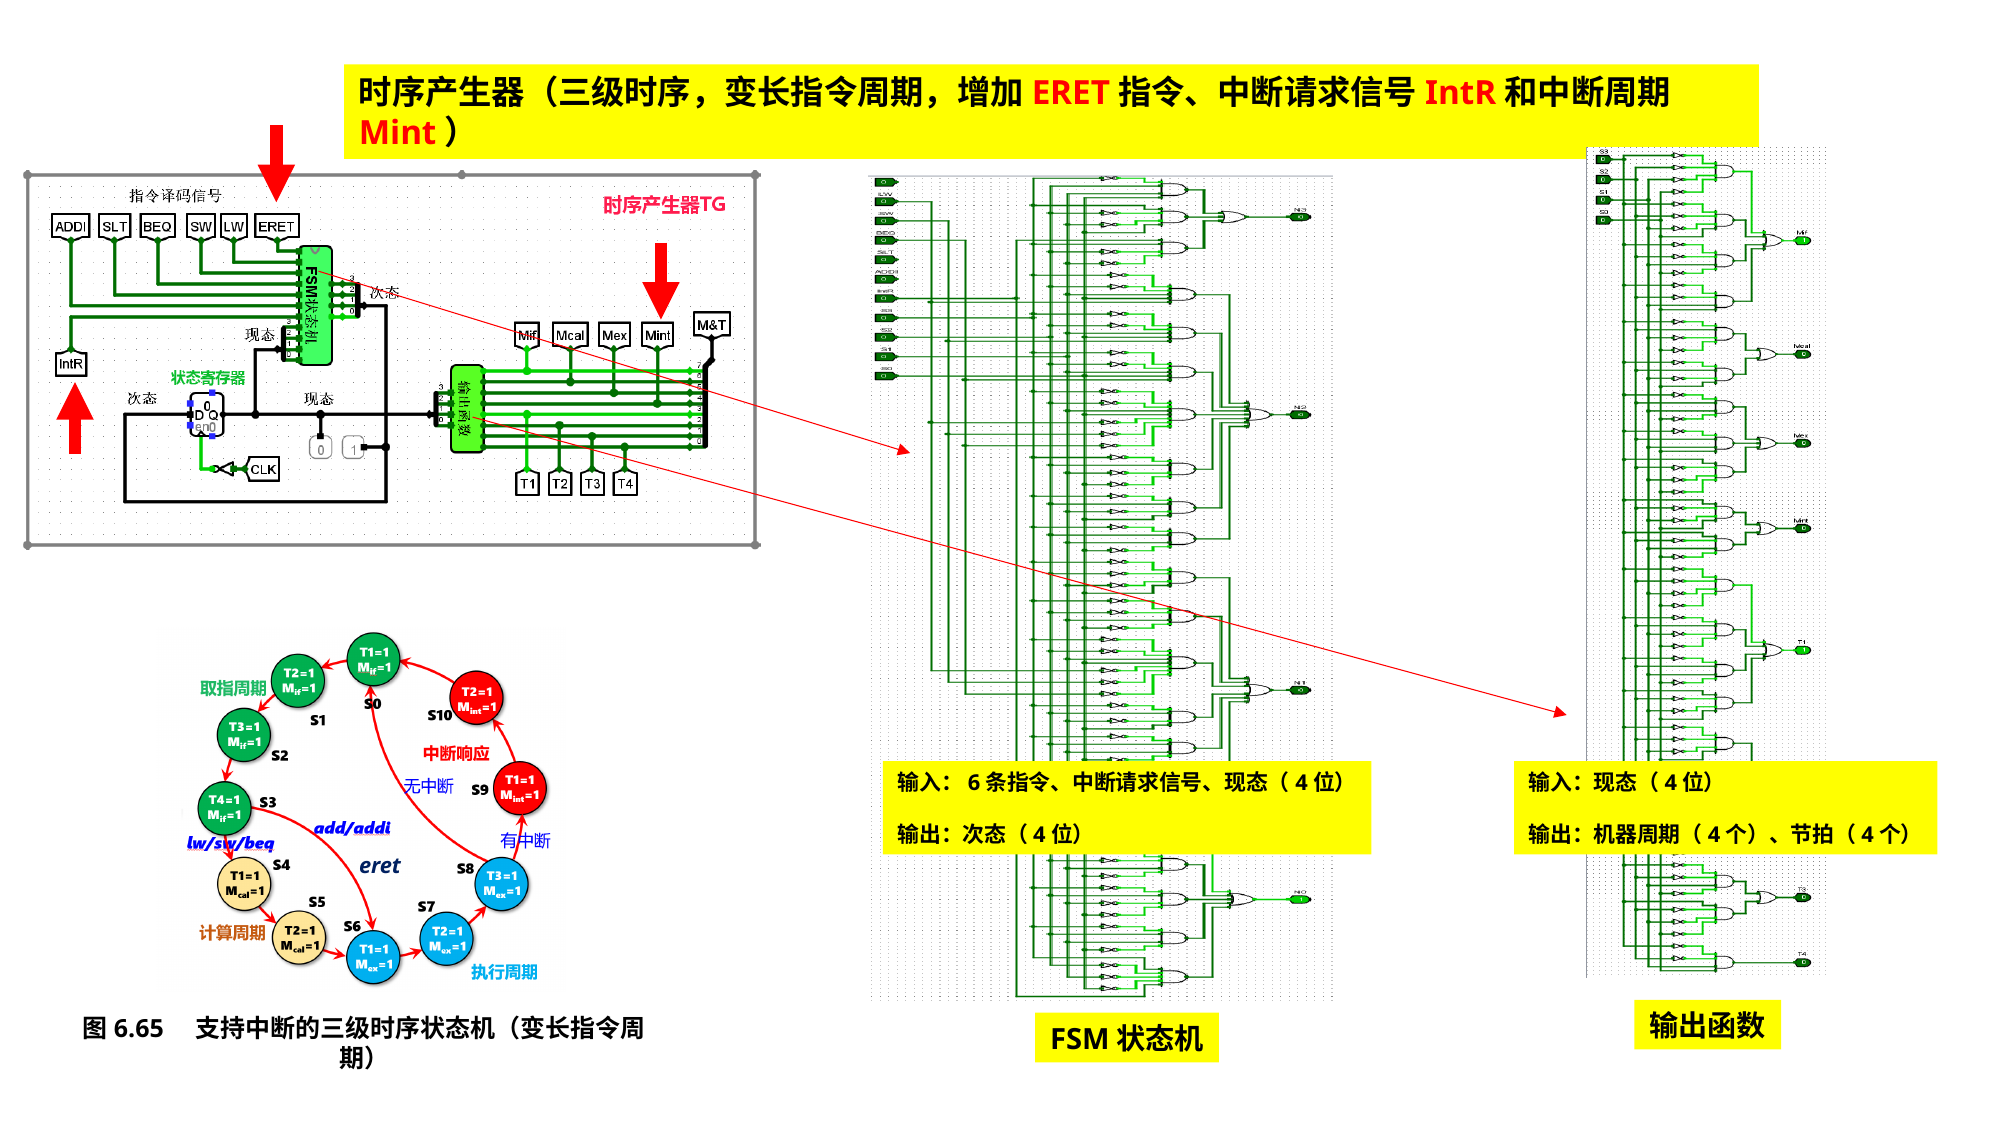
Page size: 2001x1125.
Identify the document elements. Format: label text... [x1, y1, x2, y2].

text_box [868, 175, 1364, 417]
picture [21, 170, 761, 550]
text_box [472, 417, 1567, 716]
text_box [868, 716, 1364, 1064]
text_box 时序产生器（三级时序，变长指令周期，增加ERET指令、中断请求信号IntR和中断周期Mint） [344, 64, 1759, 159]
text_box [1521, 147, 1930, 1051]
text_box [44, 627, 684, 1051]
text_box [318, 271, 911, 454]
